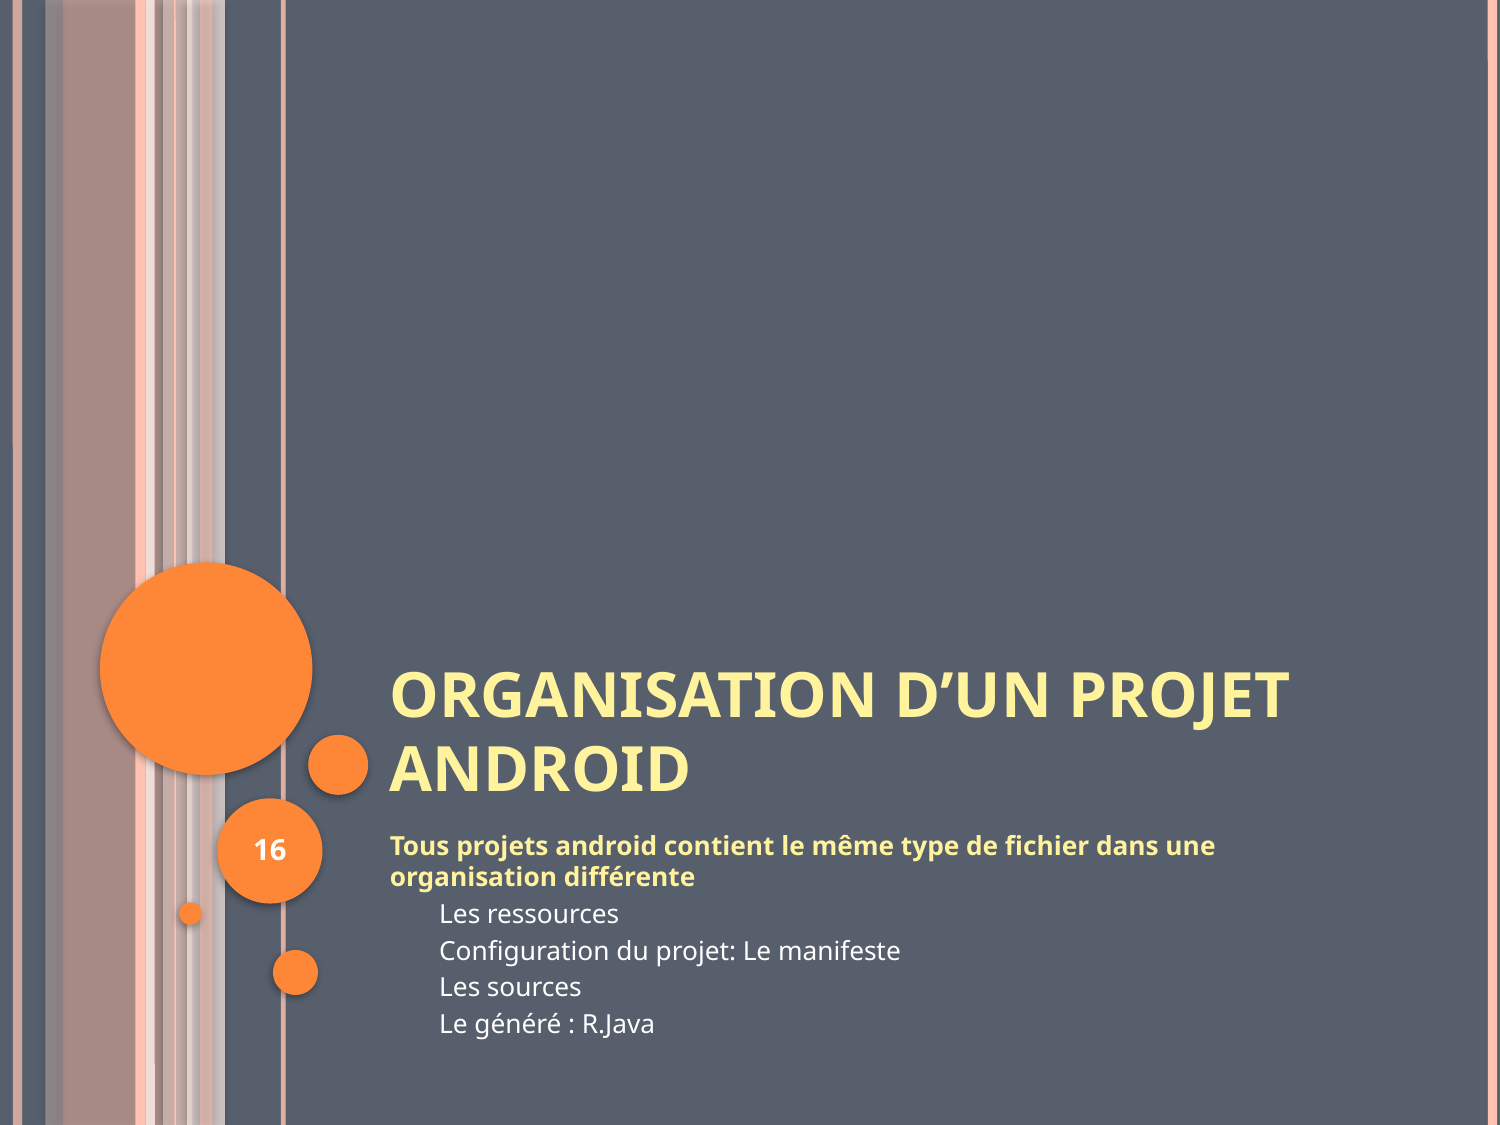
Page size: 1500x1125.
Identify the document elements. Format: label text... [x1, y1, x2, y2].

list Tous projets android contient le même type de fichier dans une organisation différente Les ressources Configuration du projet: Le manifeste Les sources Le généré : R.Java [375, 821, 1388, 1047]
slide_number 16 [219, 808, 320, 894]
title Organisation d’un projet ANDROID [375, 474, 1388, 812]
